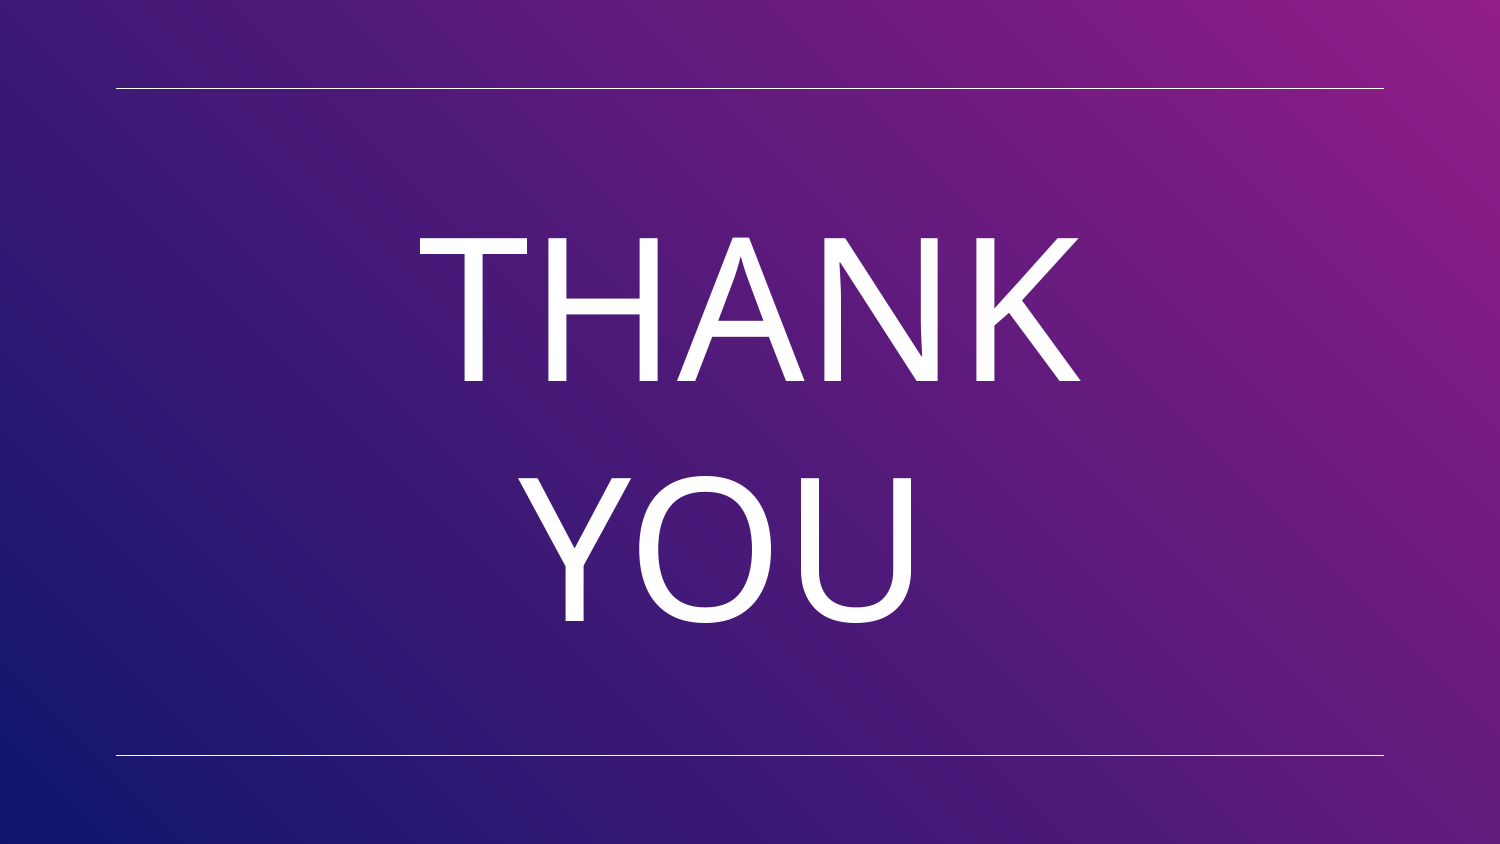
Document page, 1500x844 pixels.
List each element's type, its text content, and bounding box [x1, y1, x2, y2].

title THANK YOU [388, 190, 1112, 653]
